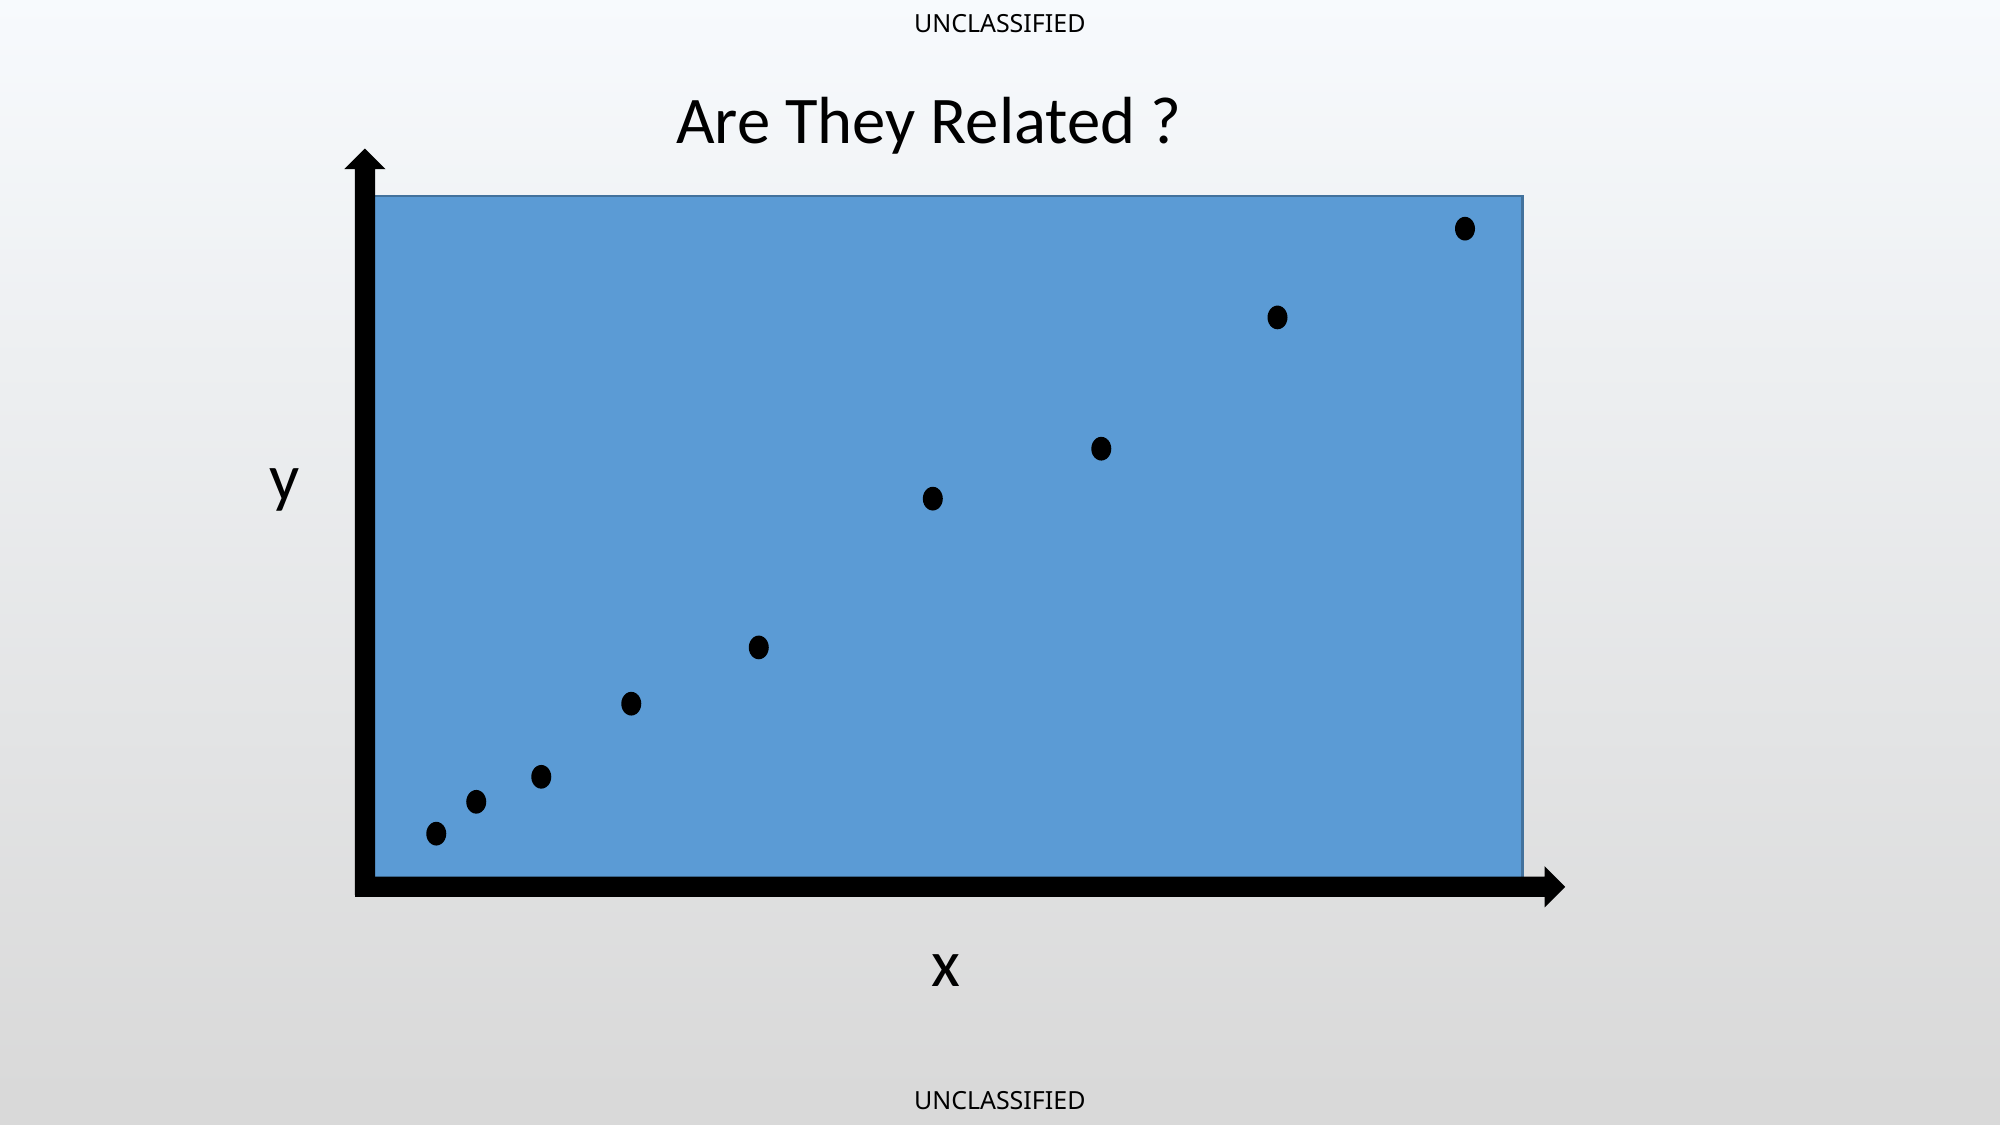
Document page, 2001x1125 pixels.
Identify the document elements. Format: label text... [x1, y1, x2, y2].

text_box [530, 763, 553, 790]
text_box Are They Related ? [661, 69, 1197, 165]
text_box [1266, 304, 1289, 331]
text_box [425, 820, 448, 847]
text_box [1453, 215, 1477, 242]
text_box [344, 148, 386, 895]
text_box [376, 195, 1524, 876]
text_box y [254, 425, 315, 521]
text_box [620, 690, 643, 717]
text_box [465, 788, 488, 815]
text_box [355, 866, 1566, 908]
text_box [921, 485, 944, 512]
text_box [1090, 435, 1113, 462]
text_box [747, 634, 770, 661]
text_box x [916, 911, 976, 1007]
